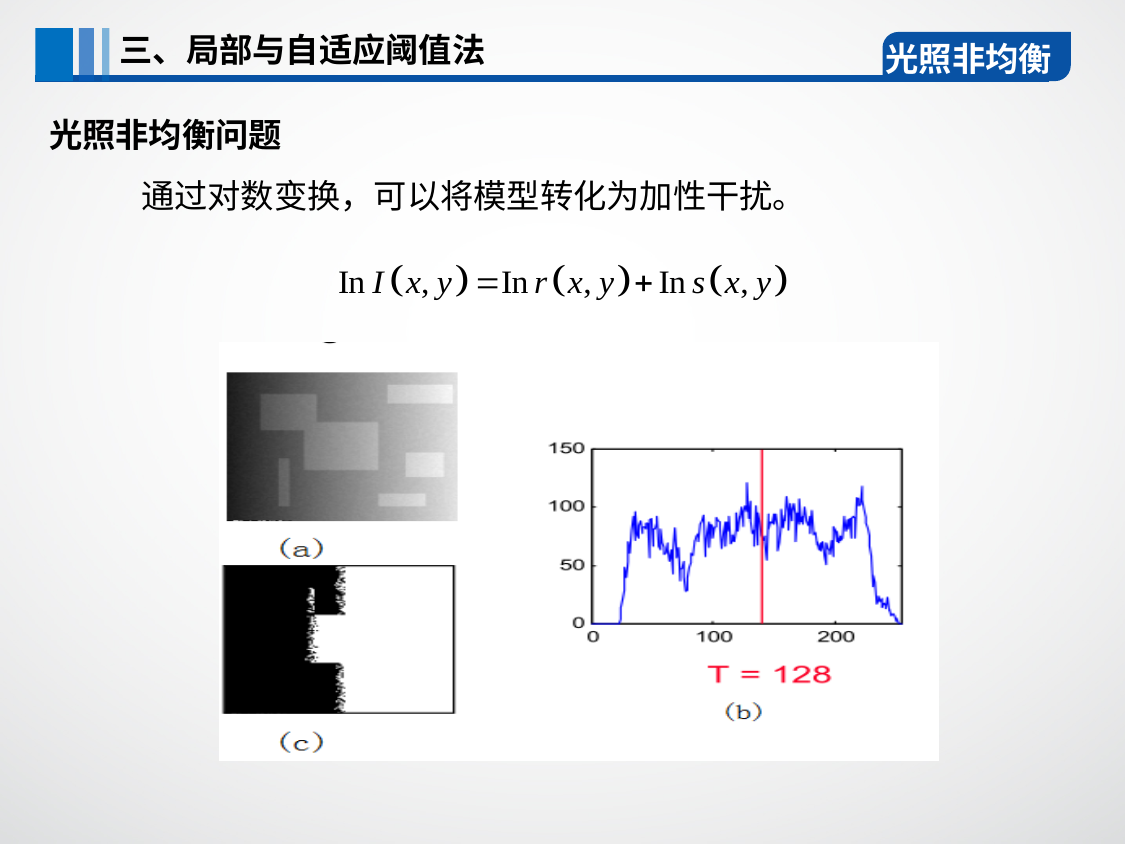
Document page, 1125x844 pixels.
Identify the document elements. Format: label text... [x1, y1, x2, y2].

text_box 通过对数变换，可以将模型转化为加性干扰。 [88, 168, 1037, 383]
text_box 光照非均衡问题 [34, 95, 384, 162]
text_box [331, 257, 794, 313]
text_box 三、局部与自适应阈值法 [14, 22, 591, 77]
picture [0, 0, 1125, 844]
text_box 光照非均衡 [870, 31, 1082, 86]
